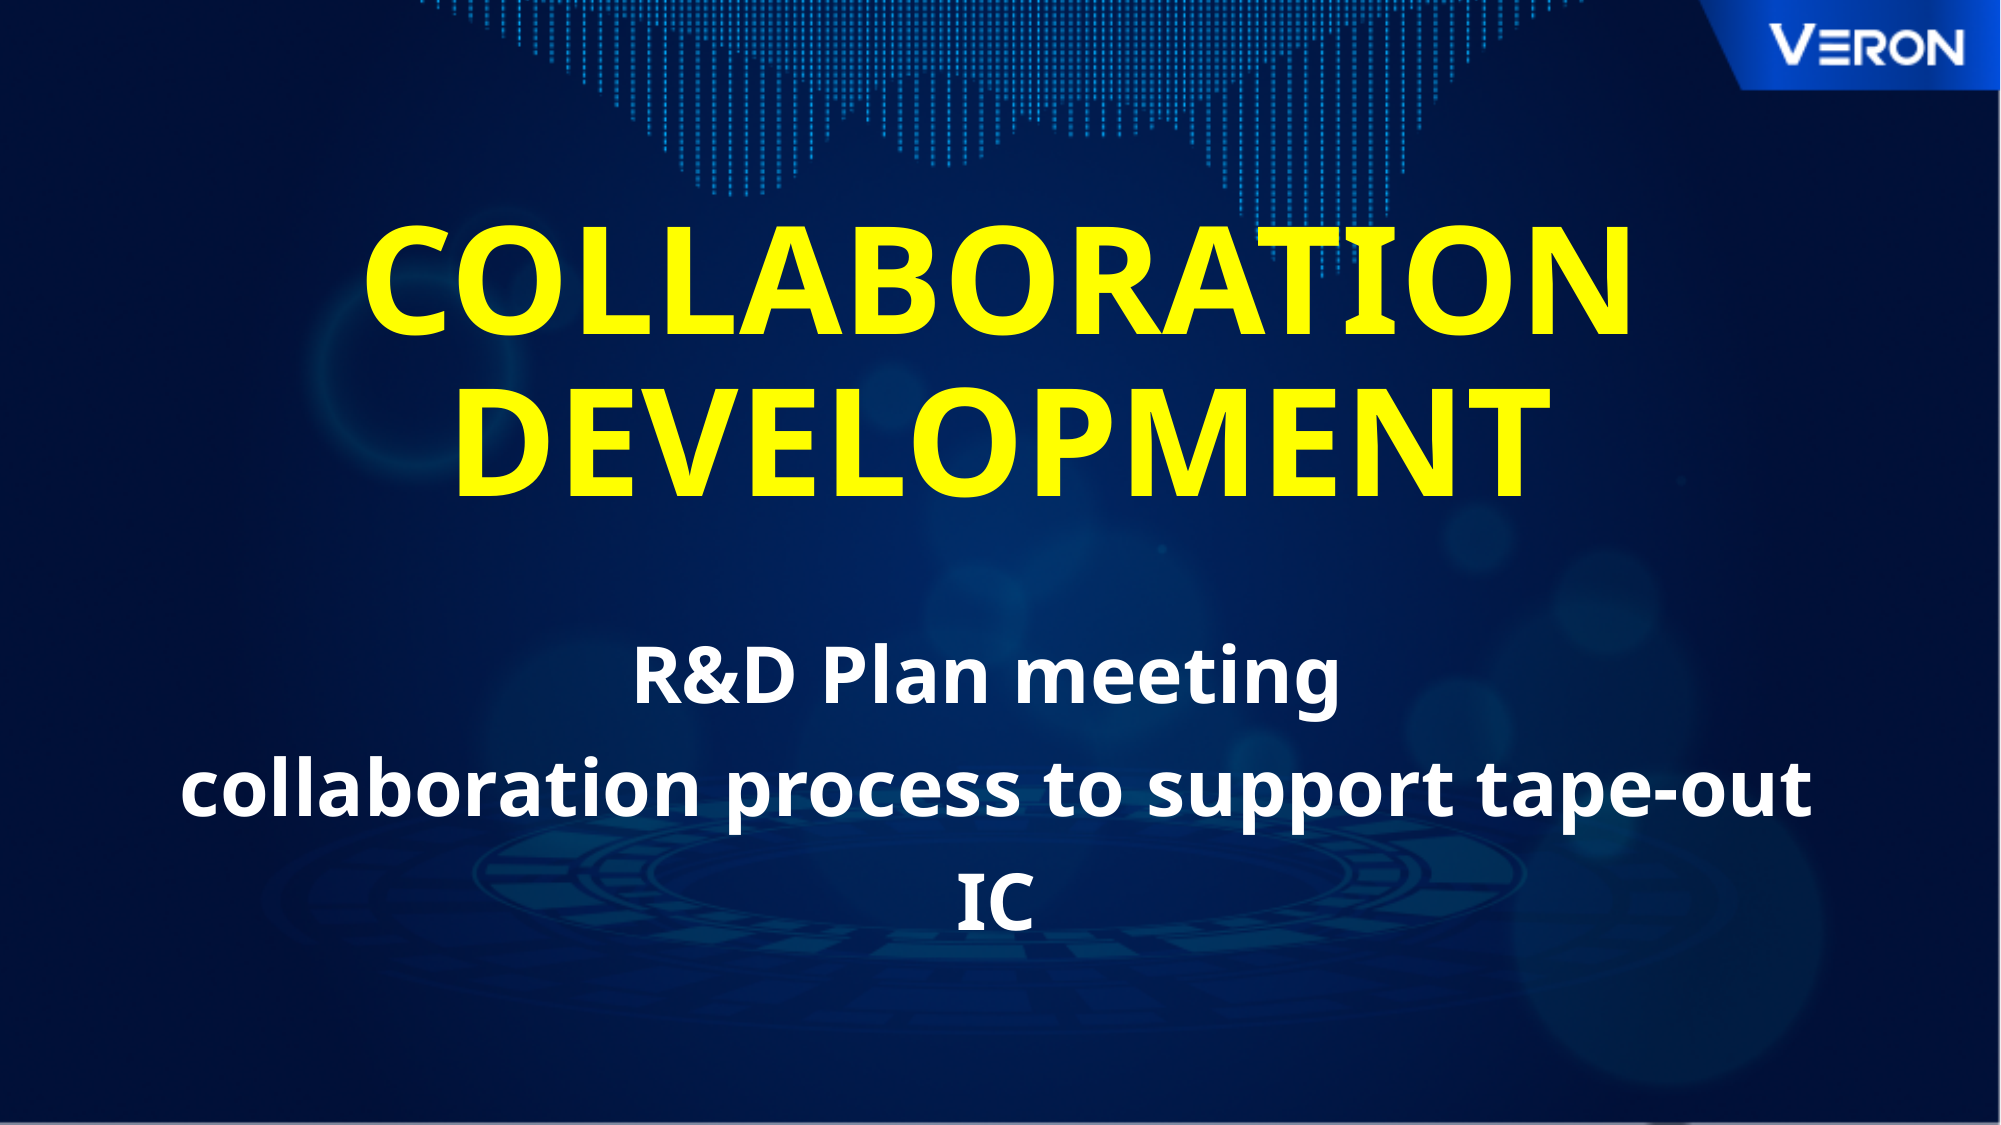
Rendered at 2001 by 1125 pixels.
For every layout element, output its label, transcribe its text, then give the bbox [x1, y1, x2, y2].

picture [0, 0, 2001, 1125]
text_box COLLABORATION DEVELOPMENT [249, 170, 1750, 563]
text_box R&D Plan meeting collaboration process to support tape-out IC [139, 597, 1855, 955]
